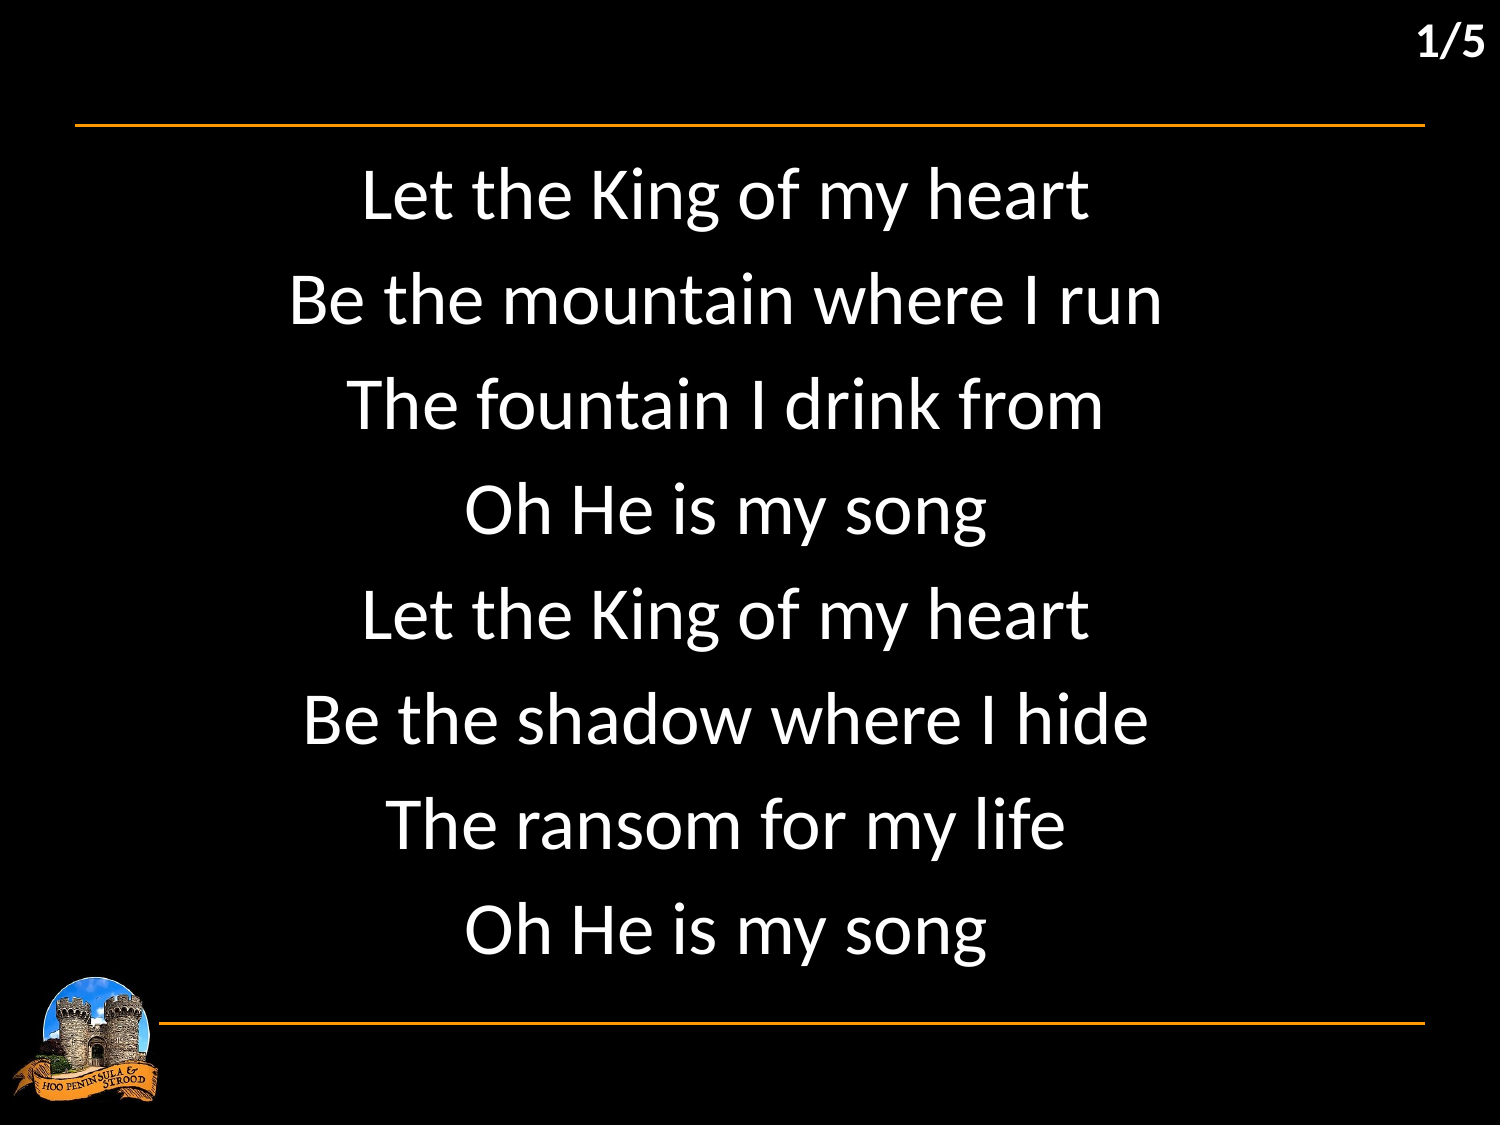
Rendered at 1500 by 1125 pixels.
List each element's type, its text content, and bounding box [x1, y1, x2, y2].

text_box 1/5 [1399, 0, 1500, 75]
picture [11, 975, 17, 1103]
subtitle Let the King of my heart Be the mountain where I run The fountain I drink from Oh He is my song Let the King of my heart Be the shadow where I hide The ransom for my life Oh He is my song [17, 137, 1436, 1125]
